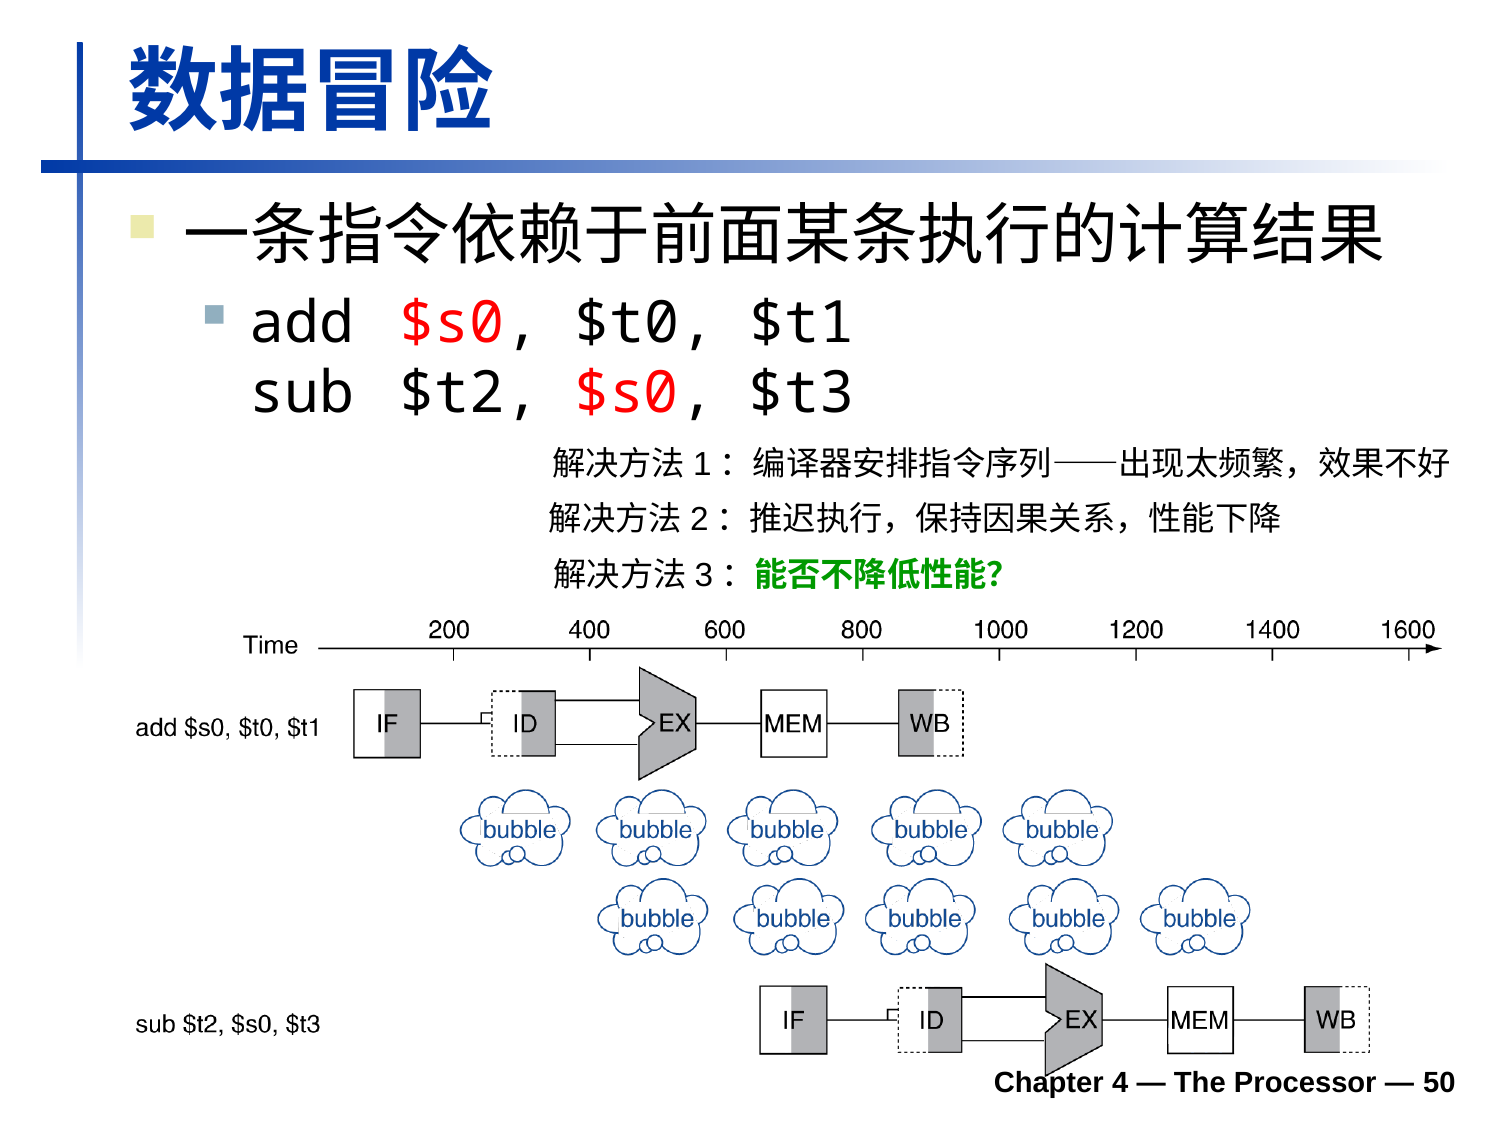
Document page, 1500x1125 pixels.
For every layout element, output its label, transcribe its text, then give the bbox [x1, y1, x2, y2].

text_box 解决方法1：编译器安排指令序列——出现太频繁，效果不好 [537, 434, 1468, 490]
footer Chapter 4 — The Processor — 50 [277, 1046, 1471, 1106]
title 数据冒险 [112, 23, 1468, 149]
text_box 解决方法3：能否不降低性能？ [538, 545, 1036, 601]
picture [135, 620, 1443, 1077]
list 一条指令依赖于前面某条执行的计算结果 add $s0, $t0, $t1 sub $t2, $s0, $t3 [112, 184, 1469, 550]
text_box 解决方法2：推迟执行，保持因果关系，性能下降 [534, 490, 1297, 545]
